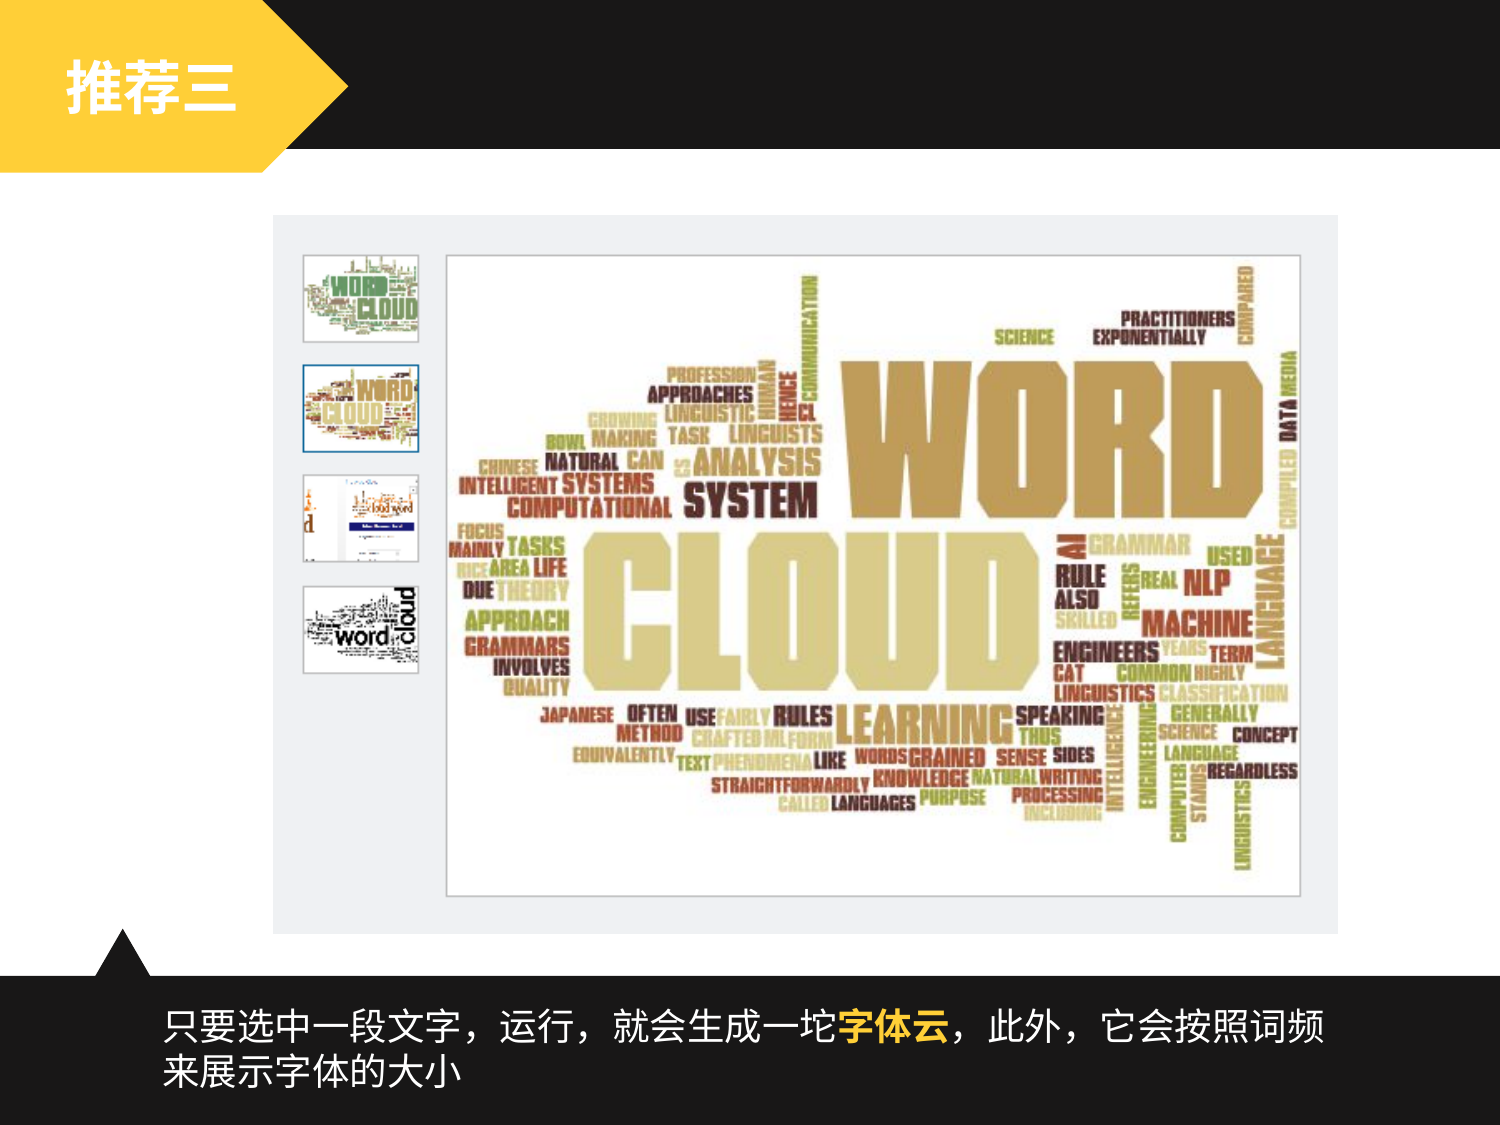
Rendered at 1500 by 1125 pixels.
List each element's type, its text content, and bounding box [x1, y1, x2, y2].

text_box 只要选中一段文字，运行，就会生成一坨字体云，此外，它会按照词频来展示字体的大小 [147, 995, 1365, 1100]
text_box 推荐三 [0, 0, 350, 174]
picture [273, 215, 1338, 934]
text_box [0, 975, 1500, 1125]
text_box [265, 0, 1500, 150]
text_box [94, 926, 151, 975]
